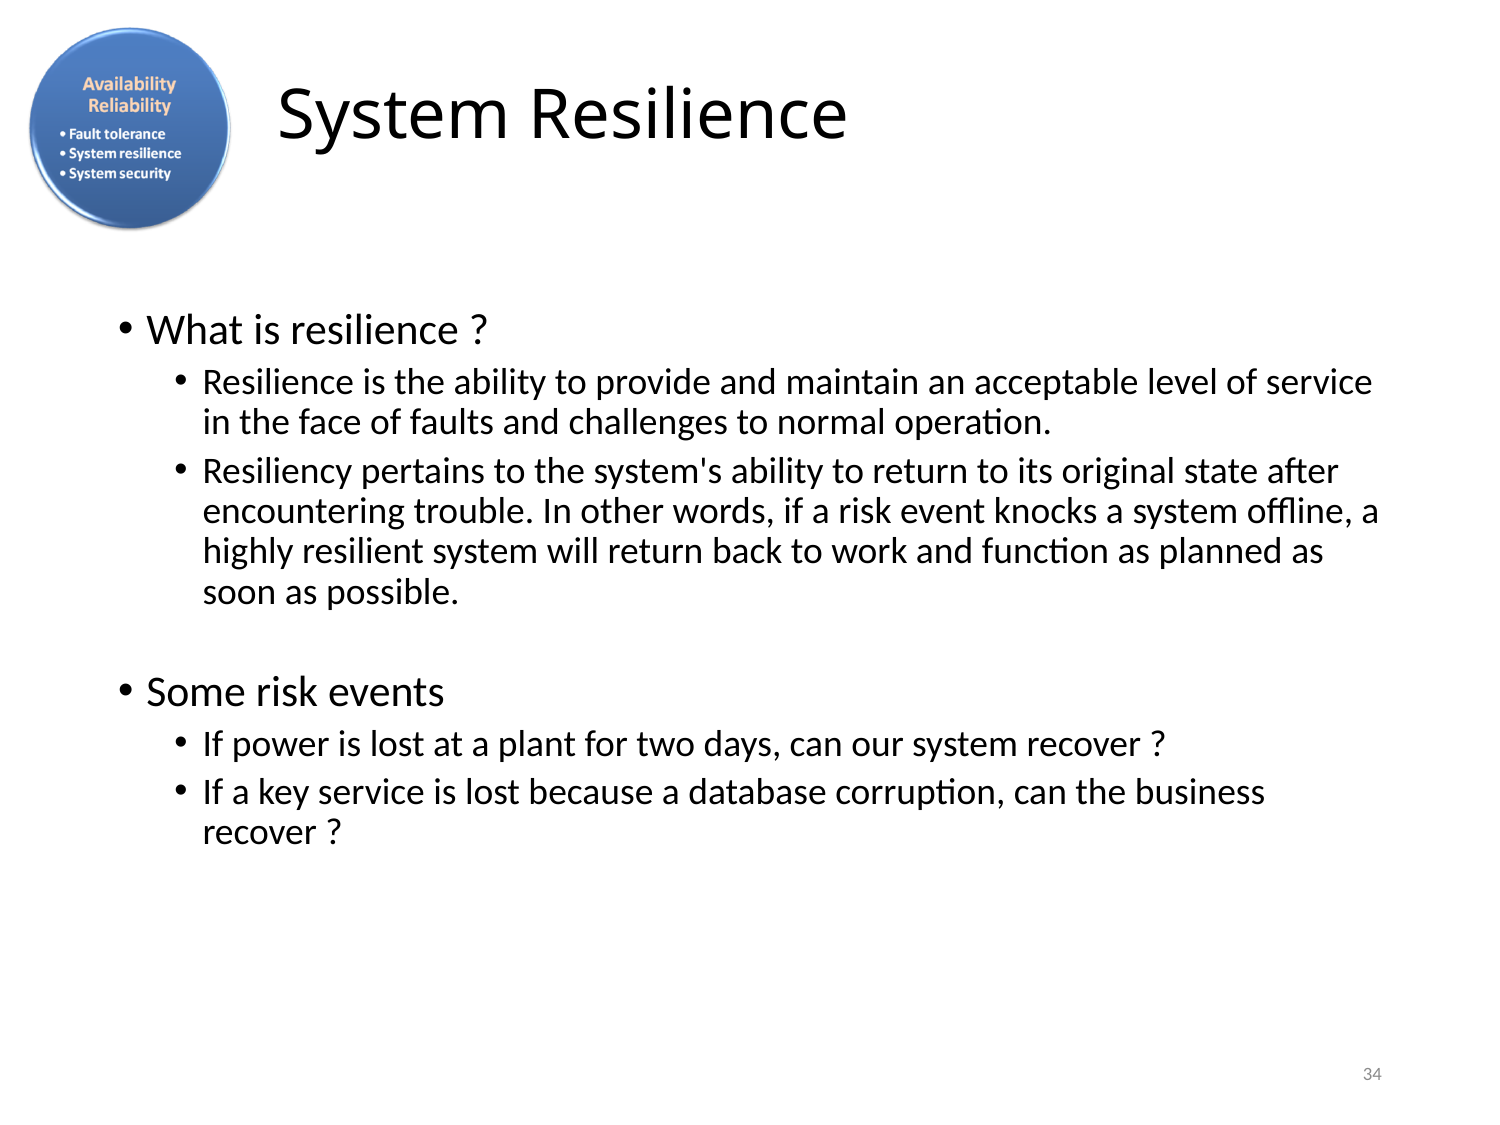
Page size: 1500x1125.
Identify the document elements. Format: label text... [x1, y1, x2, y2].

slide_number 34 [1059, 1042, 1397, 1103]
list What is resilience ? Resilience is the ability to provide and maintain an acceptable level of service in the face of faults and challenges to normal operation. Resiliency pertains to the system's ability to return to its original state after encountering trouble. In other words, if a risk event knocks a system offline, a highly resilient system will return back to work and function as planned as soon as possible. Some risk events If power is lost at a plant for two days, can our system recover ? If a key service is lost because a database corruption, can the business recover ? [103, 299, 1397, 1014]
picture [24, 24, 235, 235]
title System Resilience [262, 45, 1425, 188]
